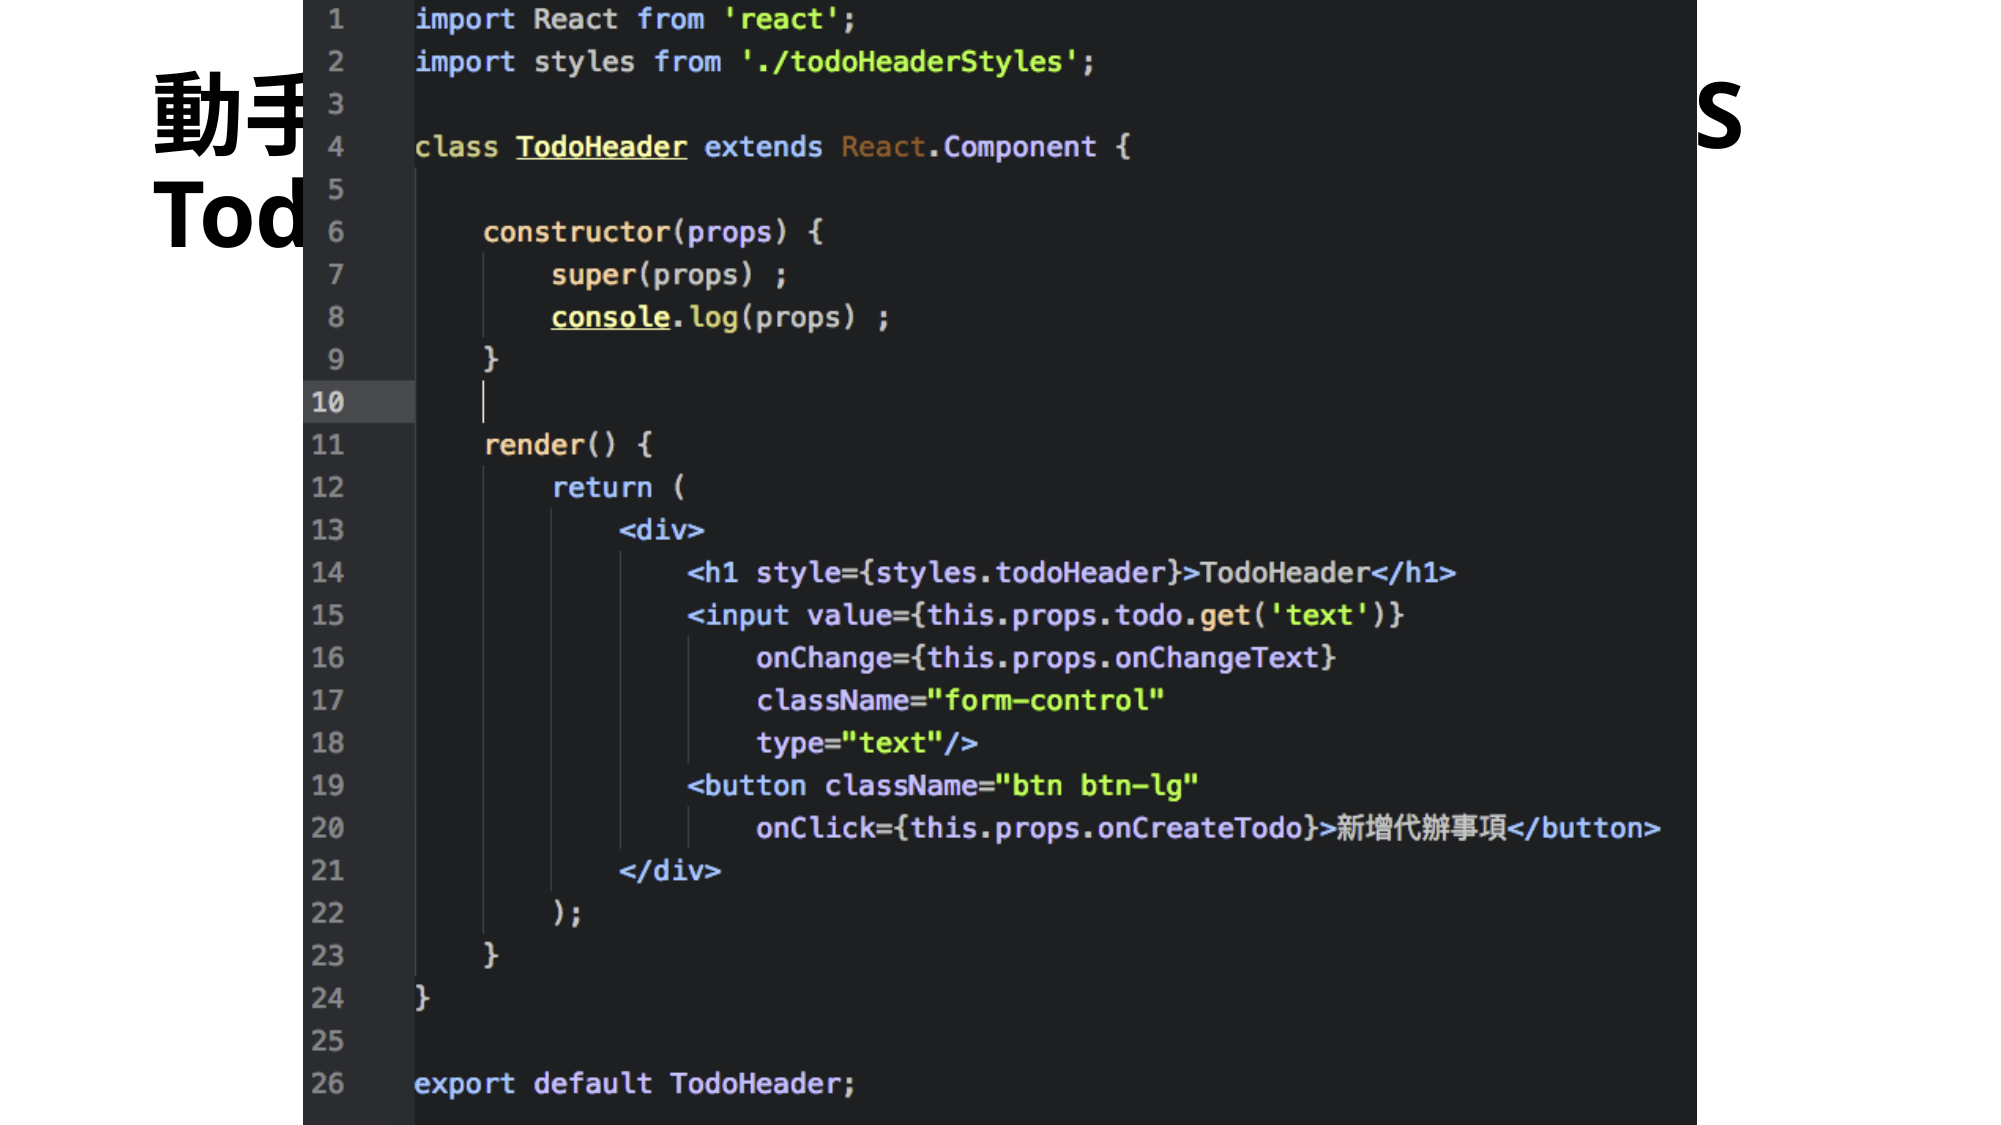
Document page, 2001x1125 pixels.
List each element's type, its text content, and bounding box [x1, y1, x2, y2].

picture [303, 0, 1697, 1125]
title 動手創作 React Redux ImmutableJS TodoApp [1697, 59, 1863, 278]
title 動手創作 React Redux ImmutableJS TodoApp [137, 59, 303, 278]
